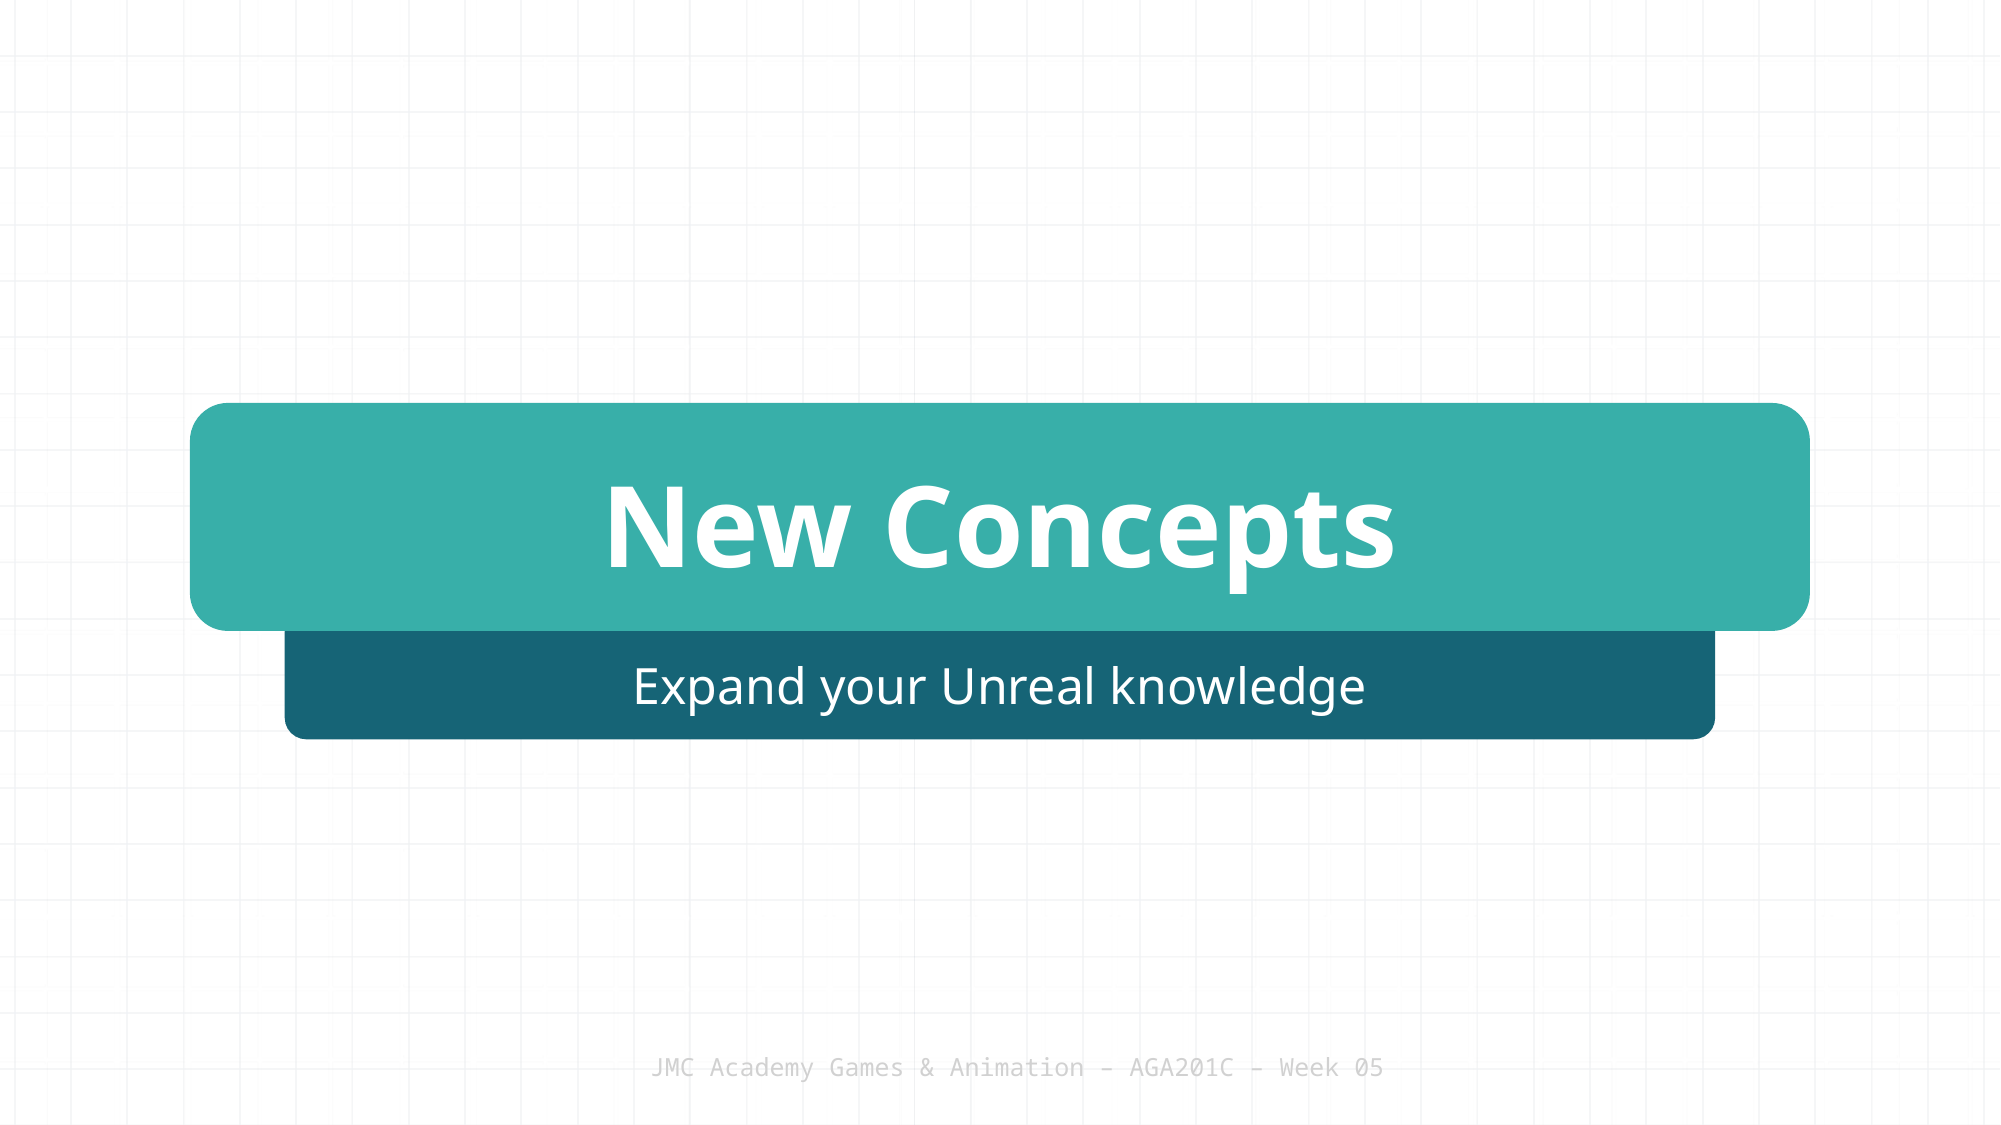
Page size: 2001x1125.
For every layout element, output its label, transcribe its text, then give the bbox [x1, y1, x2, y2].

title New Concepts [249, 433, 1750, 599]
picture [0, 0, 2000, 1125]
subtitle Expand your Unreal knowledge [284, 653, 1716, 725]
